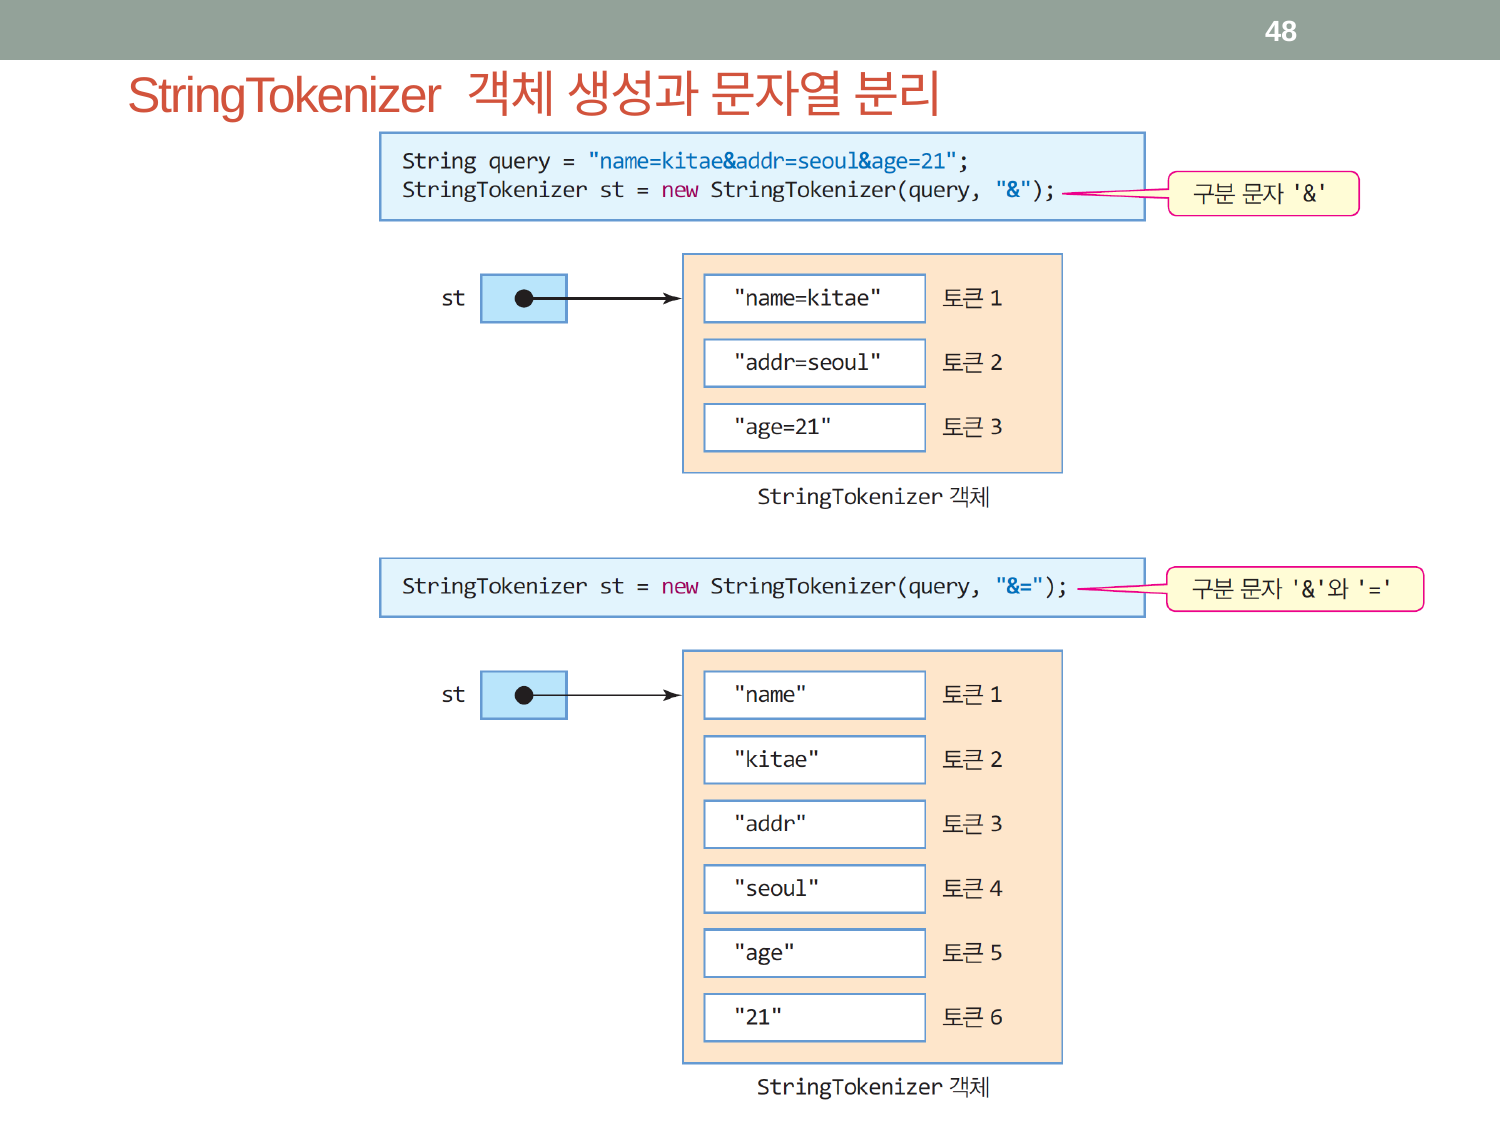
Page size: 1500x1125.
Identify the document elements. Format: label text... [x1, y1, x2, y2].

picture [371, 125, 1440, 1104]
slide_number 48 [1250, 3, 1425, 57]
title StringTokenizer 객체 생성과 문자열 분리 [112, 30, 1105, 155]
